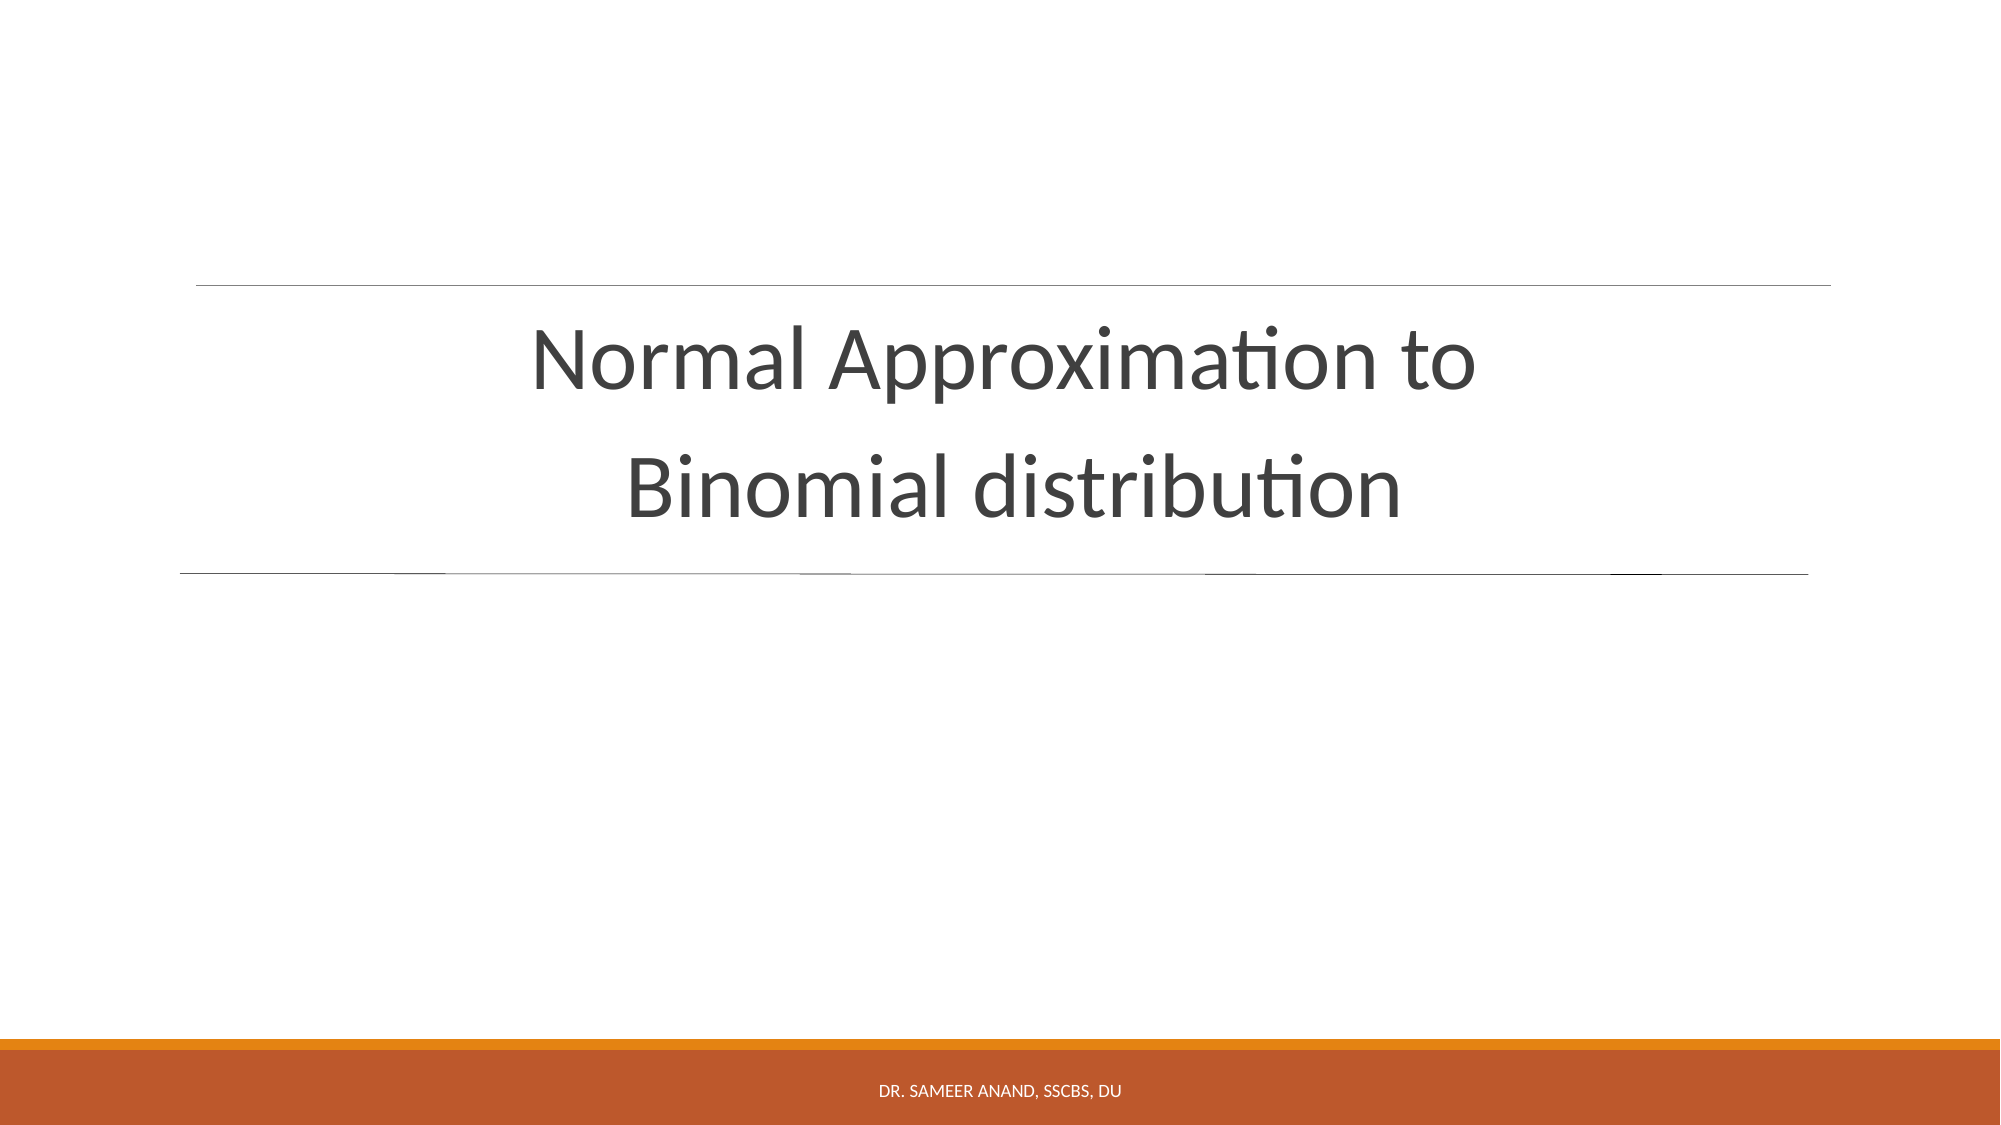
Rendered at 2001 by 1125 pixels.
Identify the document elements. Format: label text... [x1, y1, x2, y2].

footer Dr. Sameer Anand, SSCBS, DU [604, 1059, 1396, 1120]
list Normal Approximation to Binomial distribution [180, 302, 1830, 963]
